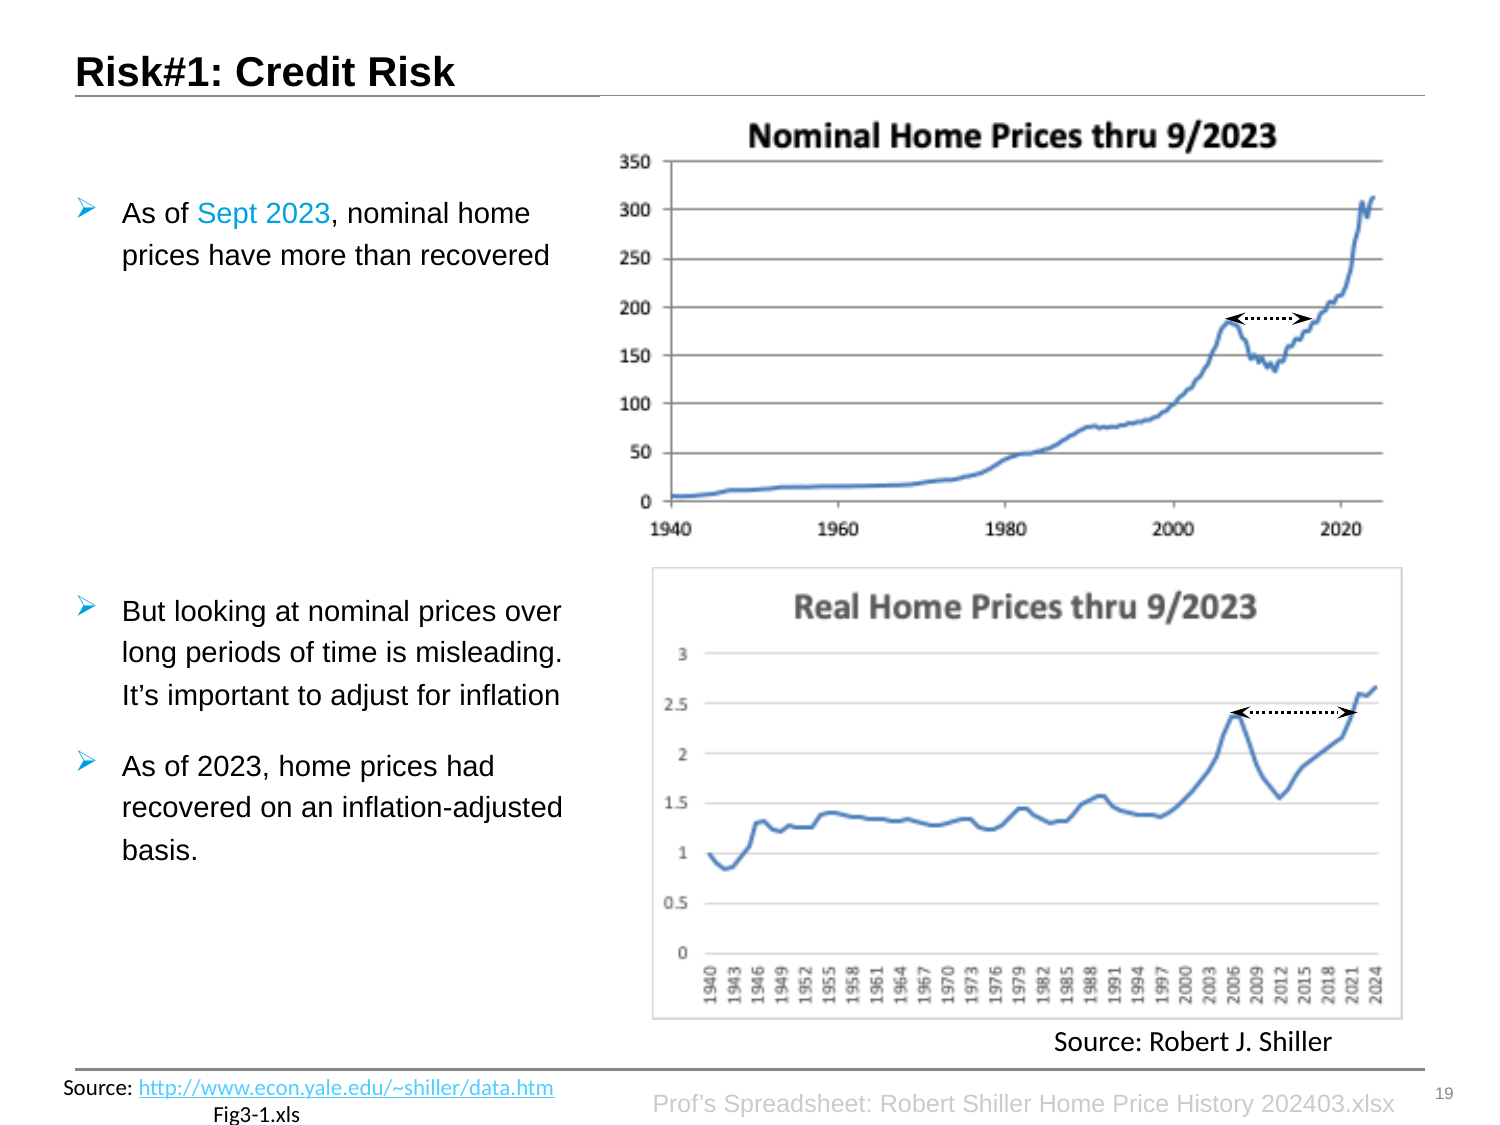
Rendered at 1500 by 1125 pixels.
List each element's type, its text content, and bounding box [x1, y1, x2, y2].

text_box Source: http://www.econ.yale.edu/~shiller/data.htm Fig3-1.xls [48, 1064, 570, 1125]
picture [652, 567, 1403, 1021]
picture [599, 96, 1428, 556]
list As of Sept 2023, nominal home prices have more than recovered But looking at nominal prices over long periods of time is misleading. It’s important to adjust for inflation As of 2023, home prices had recovered on an inflation-adjusted basis. [75, 187, 613, 1065]
title Risk#1: Credit Risk [75, 45, 1424, 96]
text_box Prof’s Spreadsheet: Robert Shiller Home Price History 202403.xlsx [652, 1087, 1400, 1118]
text_box Source: Robert J. Shiller [1039, 1028, 1400, 1065]
